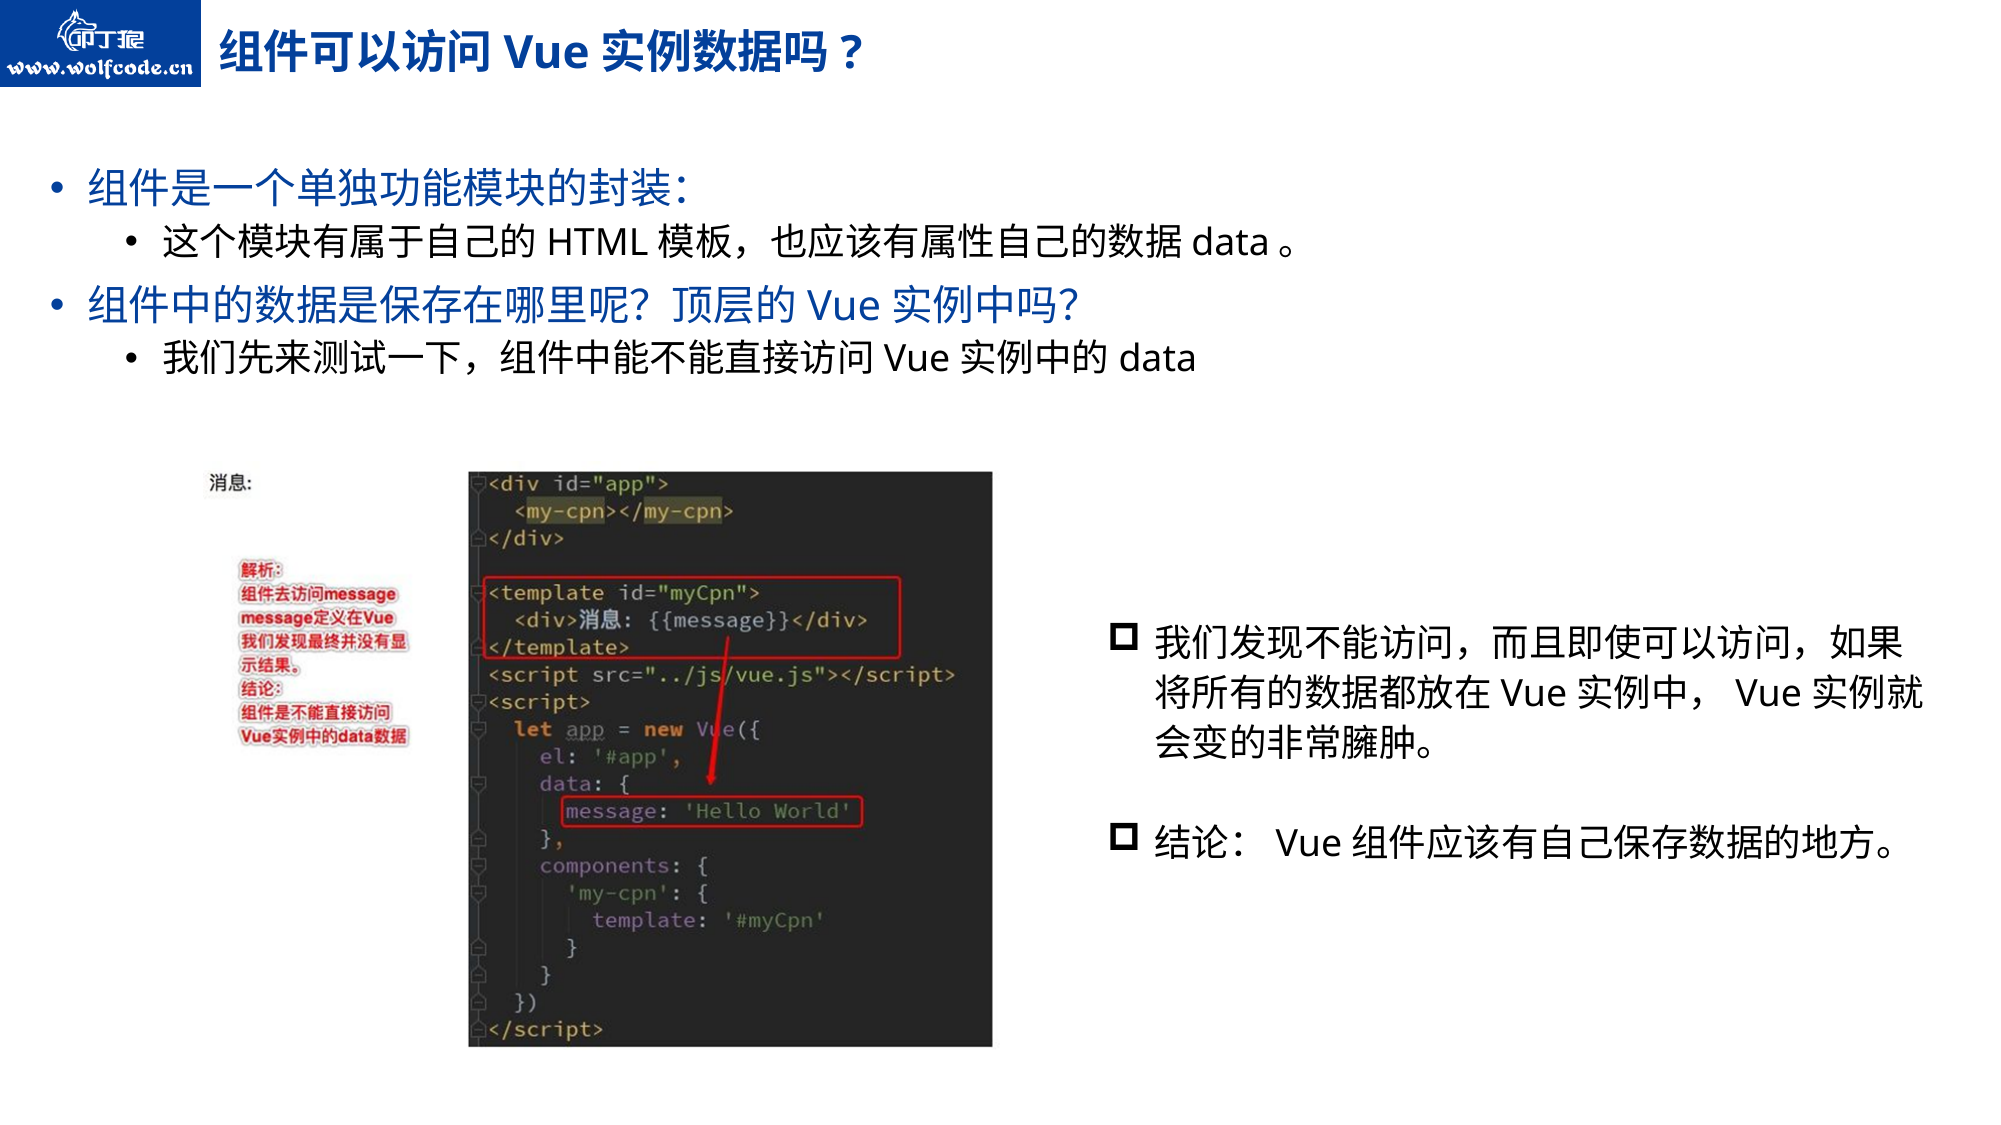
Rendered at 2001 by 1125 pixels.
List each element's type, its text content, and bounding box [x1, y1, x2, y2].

picture [203, 461, 1009, 1054]
text_box 我们发现不能访问，而且即使可以访问，如果将所有的数据都放在Vue实例中，Vue实例就会变的非常臃肿。 结论：Vue组件应该有自己保存数据的地方。 [1092, 606, 1946, 872]
title 组件可以访问Vue实例数据吗? [203, 21, 2000, 98]
list 组件是一个单独功能模块的封装： 这个模块有属于自己的HTML模板，也应该有属性自己的数据data。 组件中的数据是保存在哪里呢？顶层的Vue实例中吗？ 我们先来测试一下，组件中能不能直接访问Vue实例中的data [35, 160, 1966, 1054]
picture [0, 0, 201, 87]
